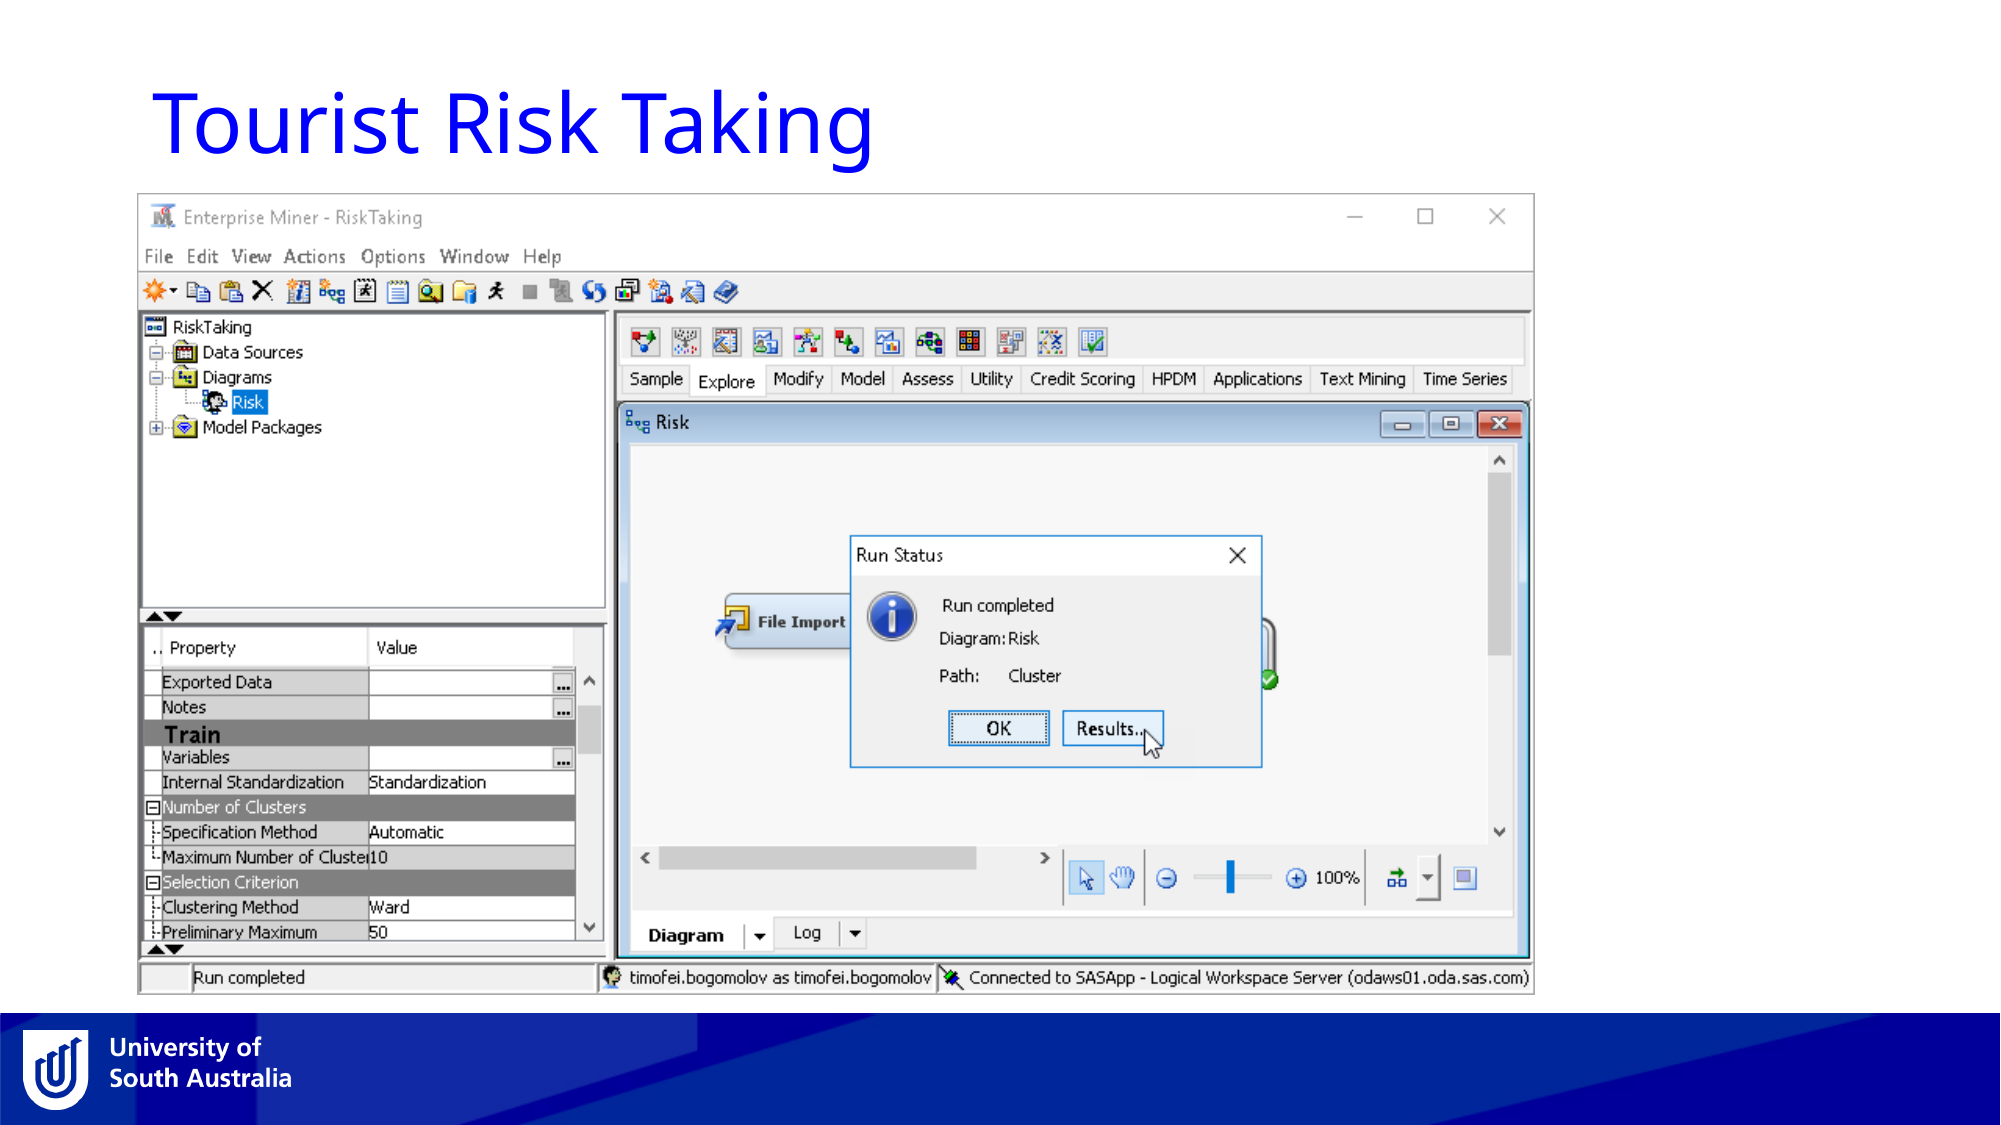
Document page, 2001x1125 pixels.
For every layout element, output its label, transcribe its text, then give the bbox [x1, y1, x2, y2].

title Tourist Risk Taking [137, 59, 1863, 194]
picture [0, 1013, 2000, 1125]
picture [137, 193, 1535, 995]
